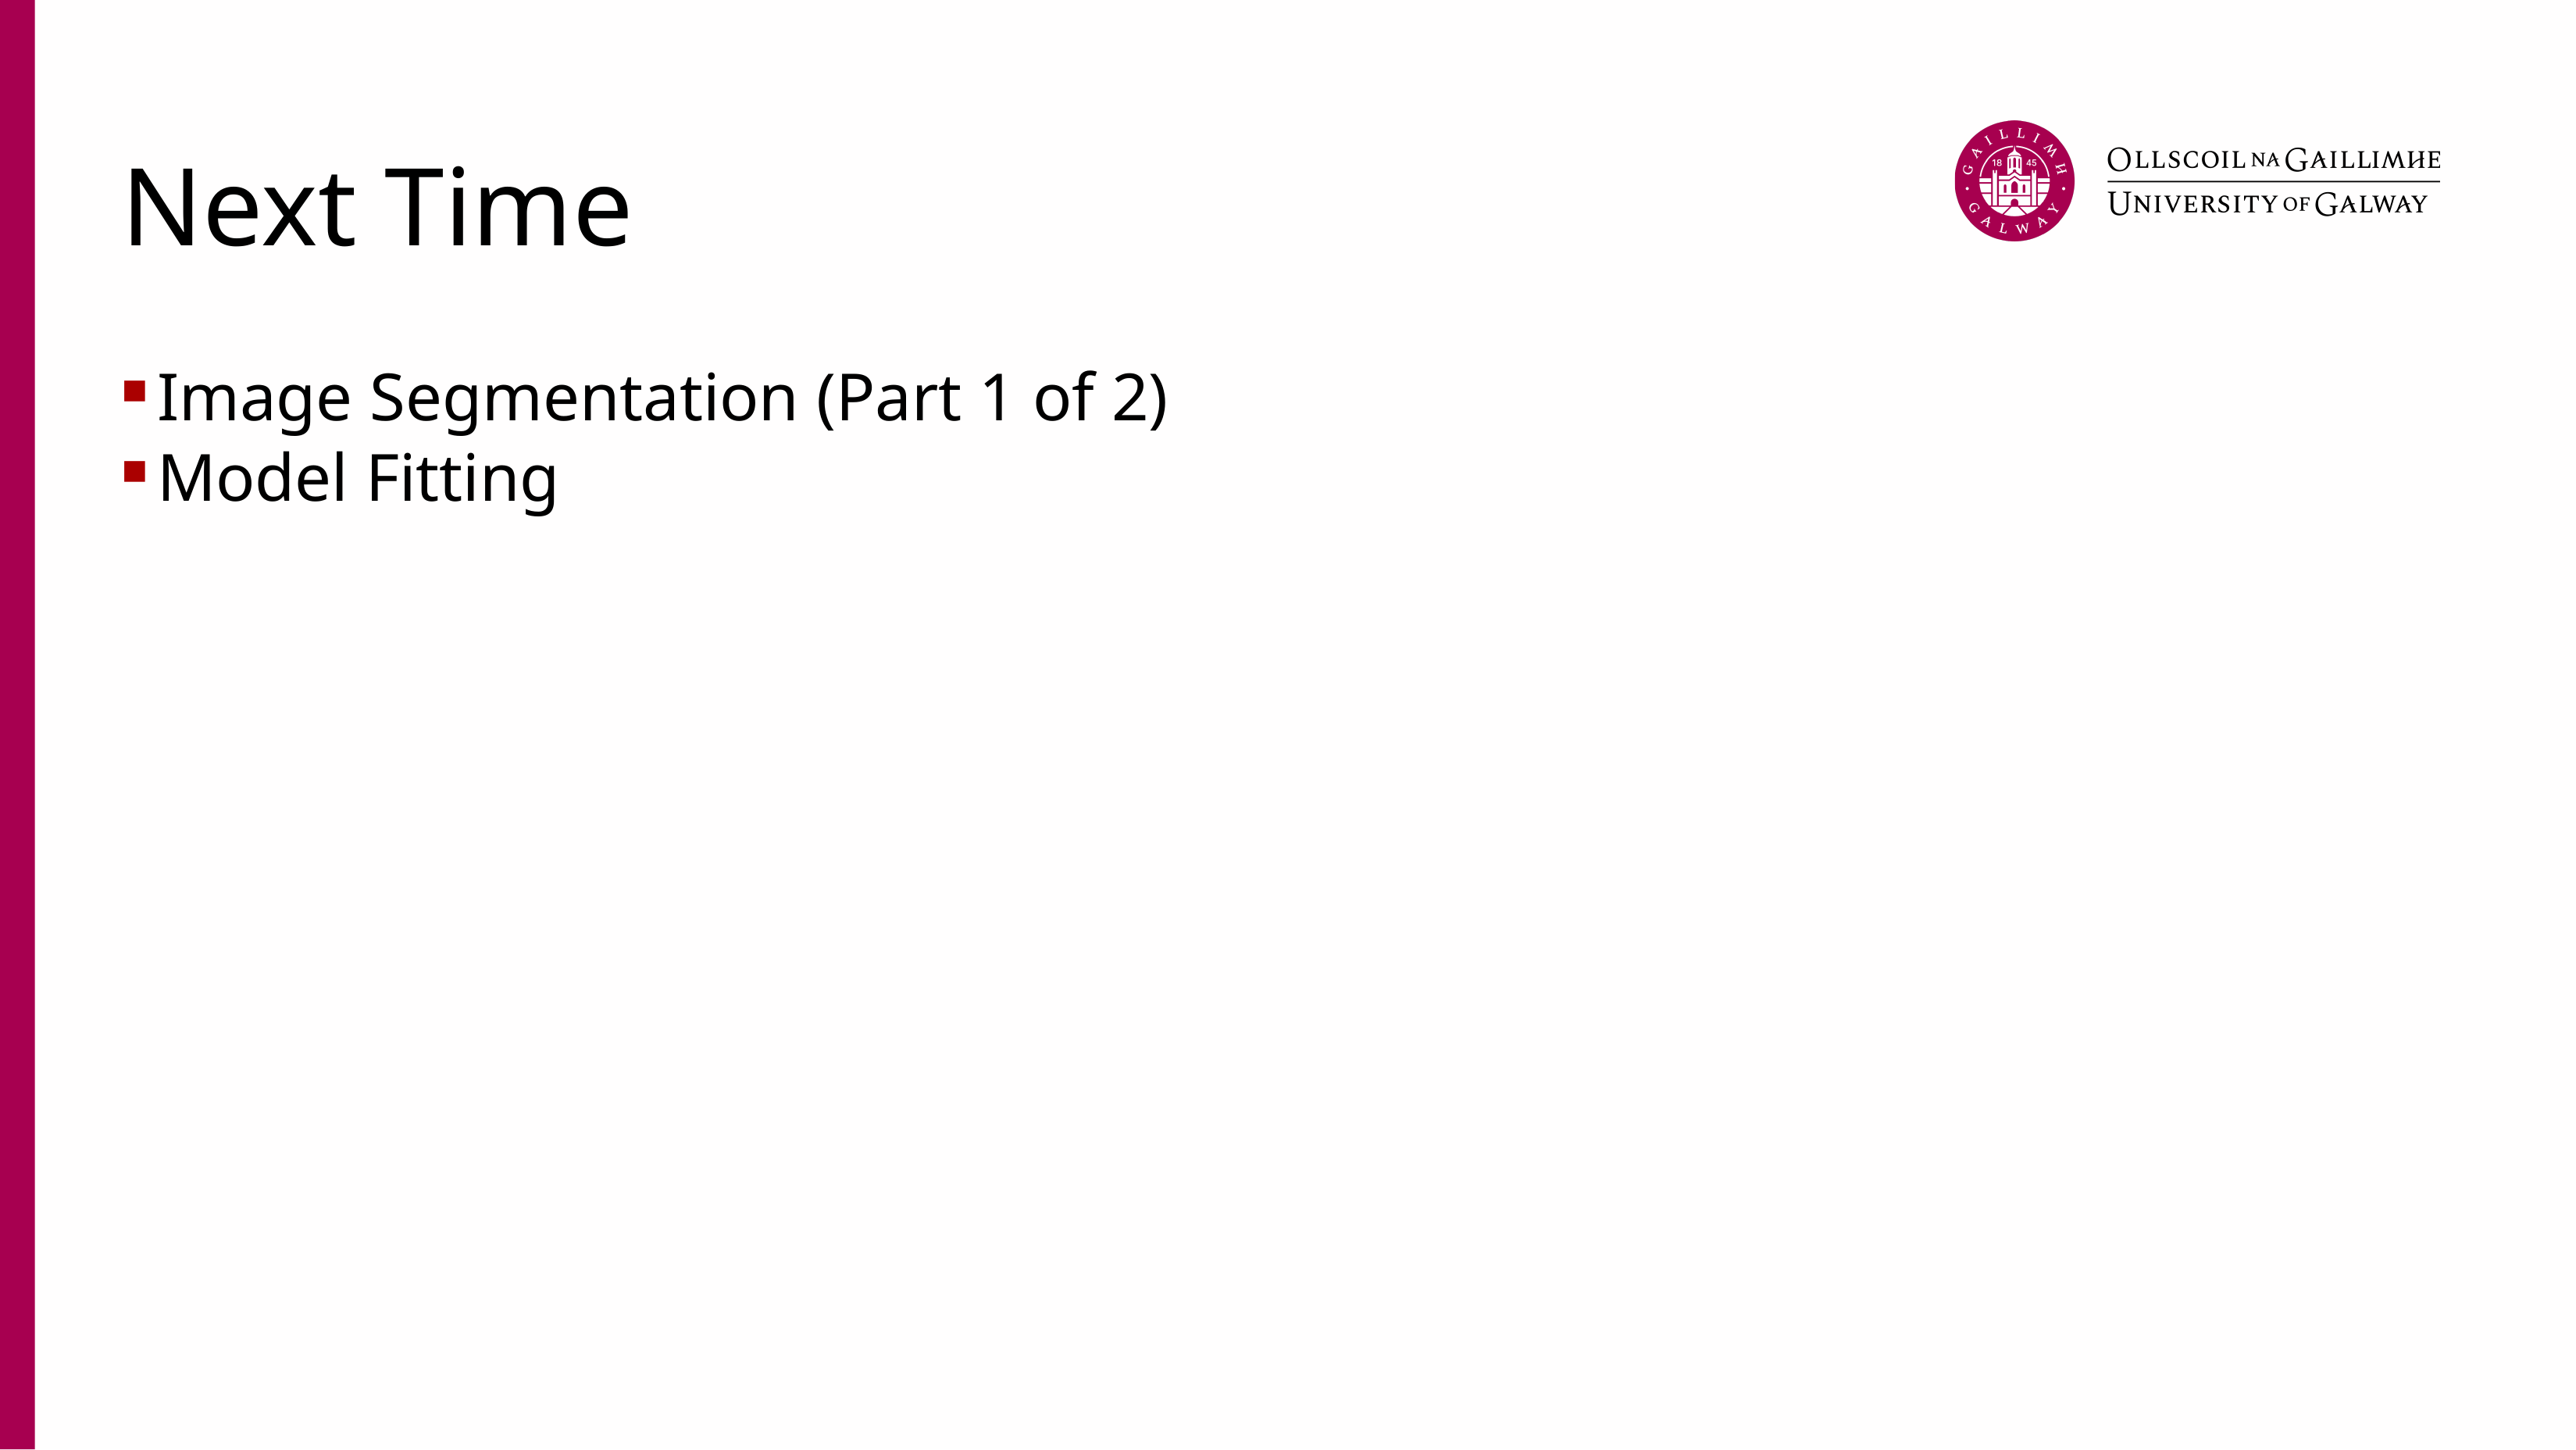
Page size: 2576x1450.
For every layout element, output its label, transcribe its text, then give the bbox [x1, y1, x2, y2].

list Image Segmentation (Part 1 of 2) Model Fitting [109, 359, 2474, 1317]
title Next Time [109, 132, 1936, 263]
